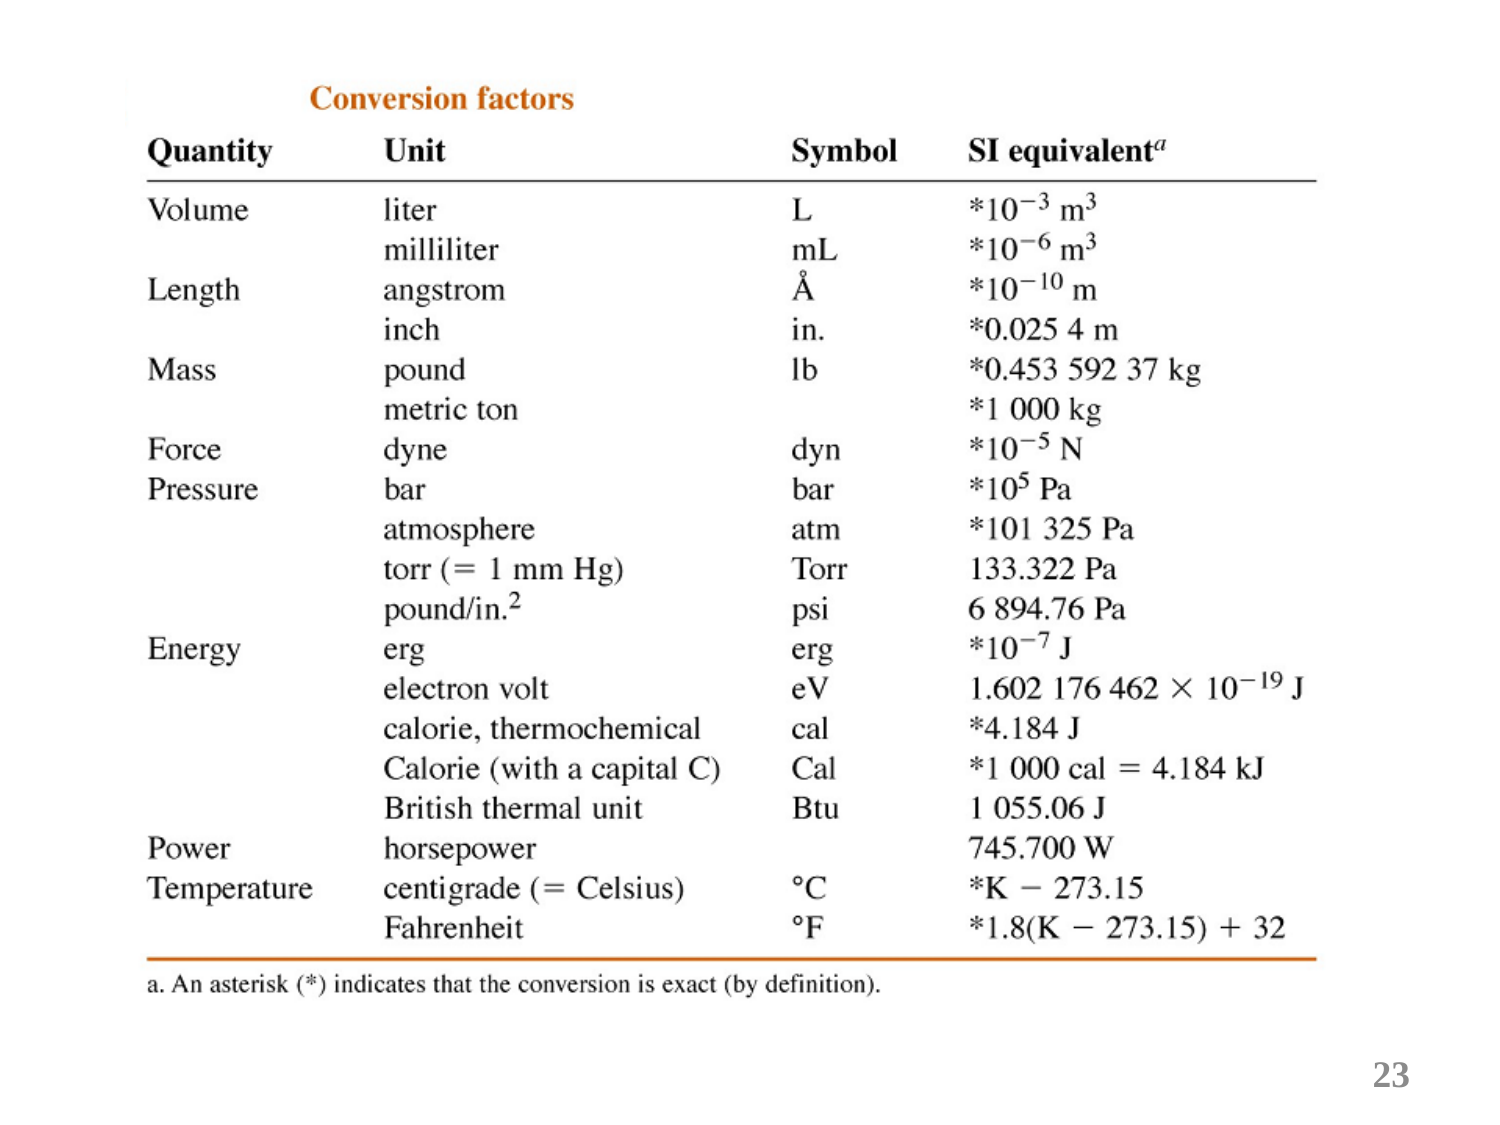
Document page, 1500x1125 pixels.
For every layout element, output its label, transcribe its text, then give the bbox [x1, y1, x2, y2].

slide_number 23 [1074, 1042, 1425, 1103]
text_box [124, 49, 1332, 1024]
